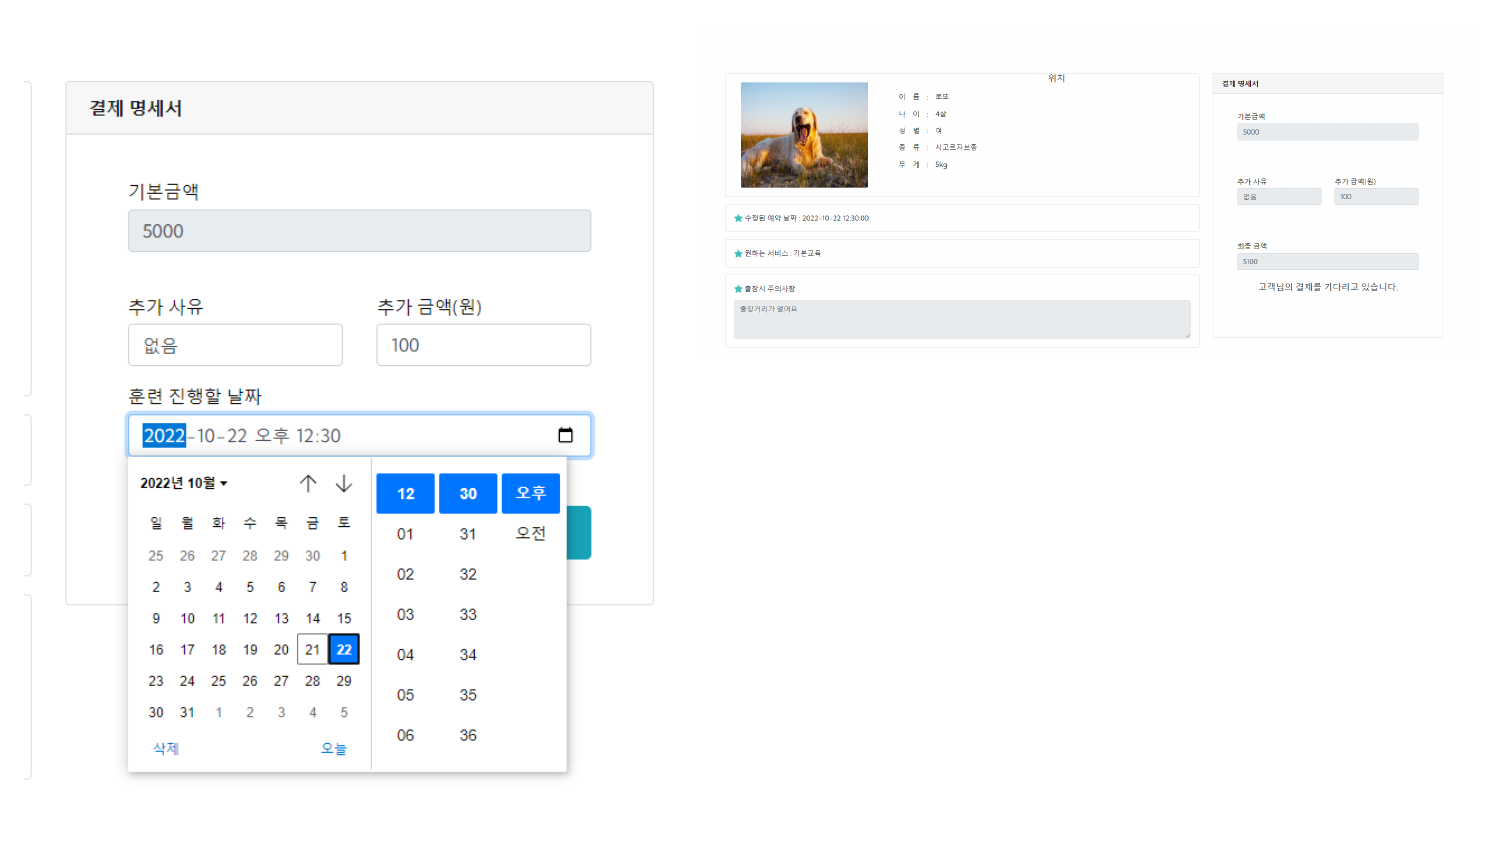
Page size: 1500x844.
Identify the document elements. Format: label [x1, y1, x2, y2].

picture [696, 24, 1476, 355]
picture [24, 24, 672, 819]
